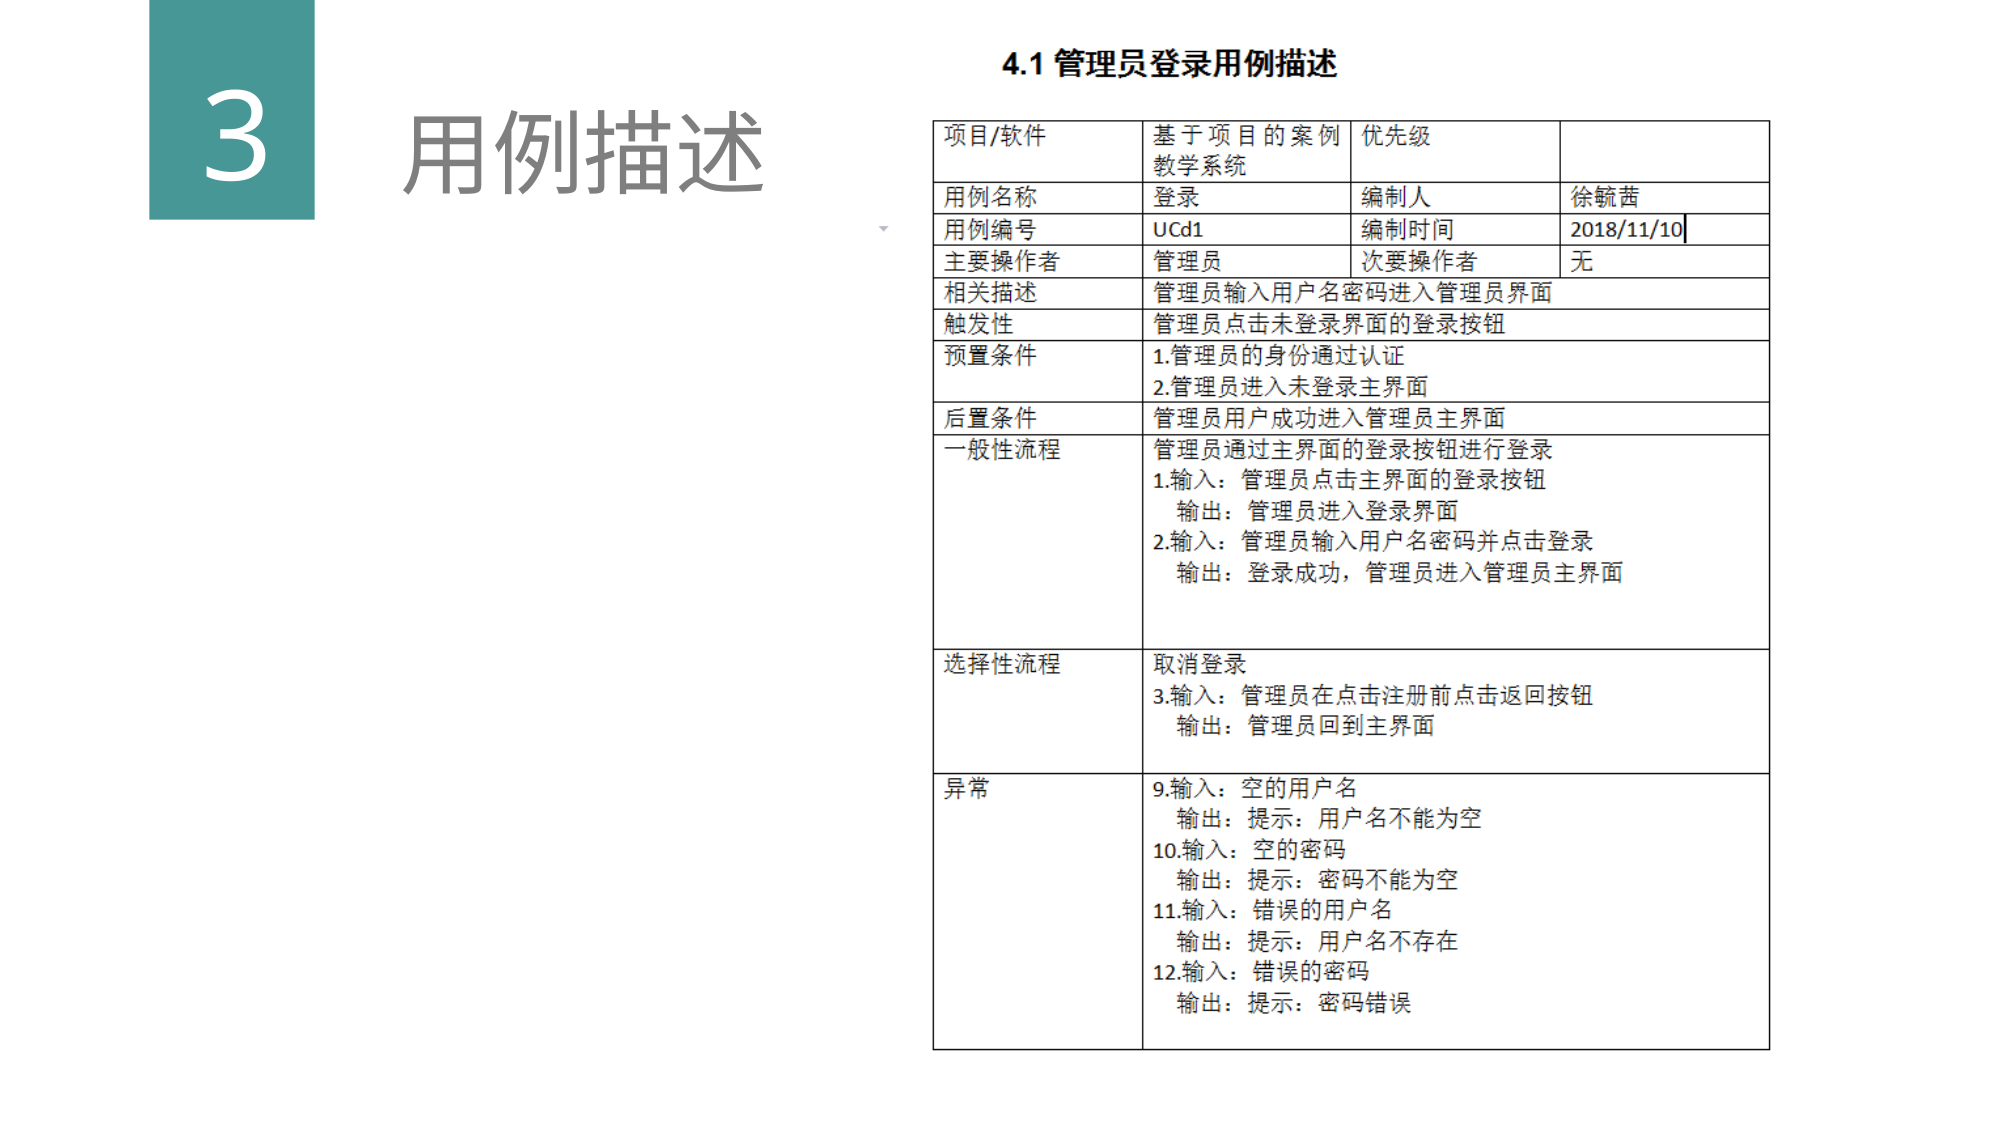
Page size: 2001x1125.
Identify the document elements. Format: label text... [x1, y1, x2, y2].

text_box 用例描述 [385, 88, 864, 214]
picture [869, 33, 1879, 1071]
text_box [149, 0, 315, 220]
text_box 3 [154, 48, 320, 213]
